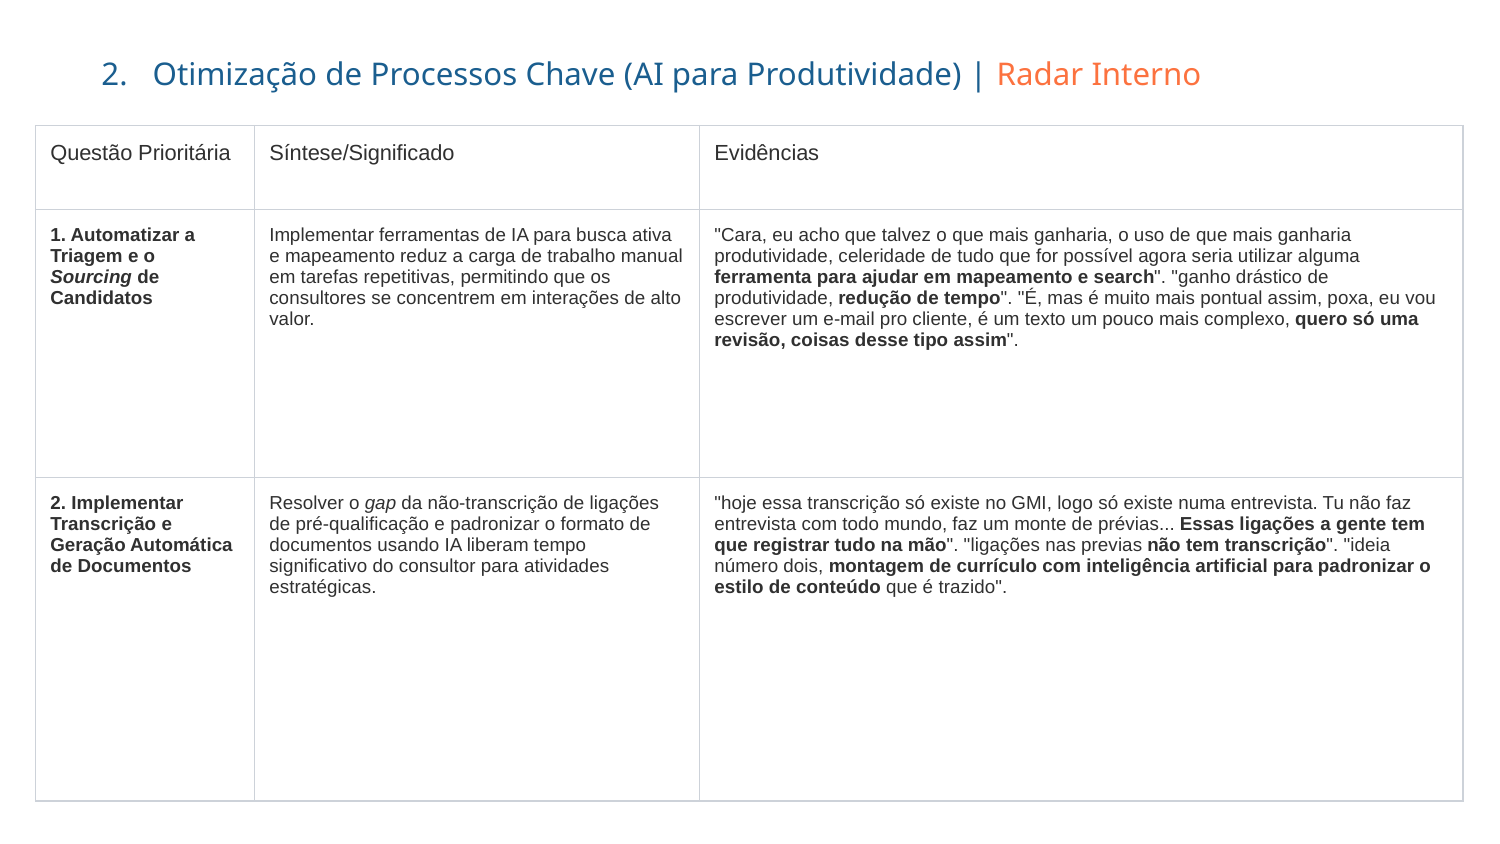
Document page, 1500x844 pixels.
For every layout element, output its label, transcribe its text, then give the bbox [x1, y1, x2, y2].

table_cell 1. Automatizar a Triagem e o Sourcing de Candidatos [36, 210, 254, 477]
table_cell 2. Implementar Transcrição e Geração Automática de Documentos [36, 478, 254, 800]
table_header Questão Prioritária [36, 126, 254, 209]
title 2. Otimização de Processos Chave (AI para Produtividade) | Radar Interno [86, 39, 1313, 125]
table_cell "hoje essa transcrição só existe no GMI, logo só existe numa entrevista. Tu não faz entrevista com todo mundo, faz um monte de prévias... Essas ligações a gente tem que registrar tudo na mão". "ligações nas previas não tem transcrição". "ideia número dois, montagem de currículo com inteligência artificial para padronizar o estilo de conteúdo que é trazido". [700, 478, 1462, 800]
table_header Síntese/Significado [255, 126, 699, 209]
table_cell Implementar ferramentas de IA para busca ativa e mapeamento reduz a carga de trabalho manual em tarefas repetitivas, permitindo que os consultores se concentrem em interações de alto valor. [255, 210, 699, 477]
table_cell Resolver o gap da não-transcrição de ligações de pré-qualificação e padronizar o formato de documentos usando IA liberam tempo significativo do consultor para atividades estratégicas. [255, 478, 699, 800]
table_cell "Cara, eu acho que talvez o que mais ganharia, o uso de que mais ganharia produtividade, celeridade de tudo que for possível agora seria utilizar alguma ferramenta para ajudar em mapeamento e search". "ganho drástico de produtividade, redução de tempo". "É, mas é muito mais pontual assim, poxa, eu vou escrever um e-mail pro cliente, é um texto um pouco mais complexo, quero só uma revisão, coisas desse tipo assim". [700, 210, 1462, 477]
table_header Evidências [700, 126, 1462, 209]
